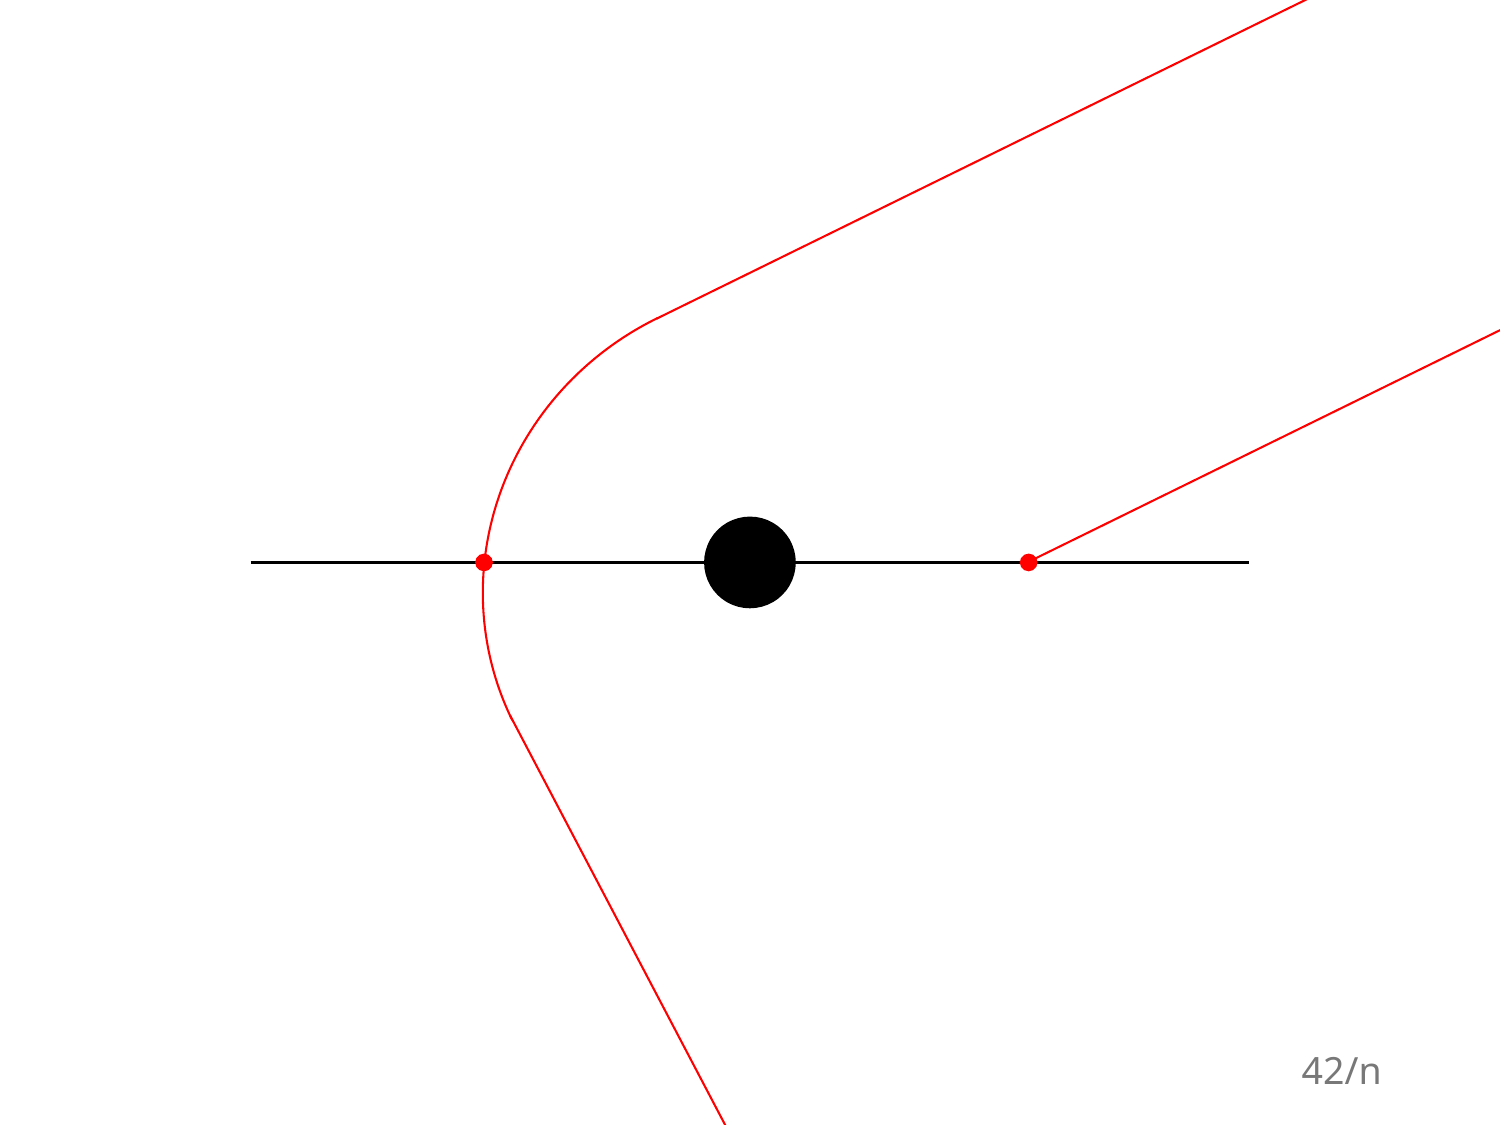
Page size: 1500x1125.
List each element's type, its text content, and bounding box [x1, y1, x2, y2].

text_box [755, 516, 796, 561]
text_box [509, 715, 854, 1125]
text_box [473, 564, 483, 573]
text_box [483, 317, 777, 561]
text_box [744, 564, 796, 609]
text_box [1018, 552, 1026, 561]
text_box [1018, 564, 1039, 573]
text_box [656, 0, 1427, 320]
text_box [481, 564, 788, 716]
slide_number 42/n [1059, 1042, 1397, 1103]
text_box [473, 551, 484, 561]
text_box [1026, 183, 1500, 563]
